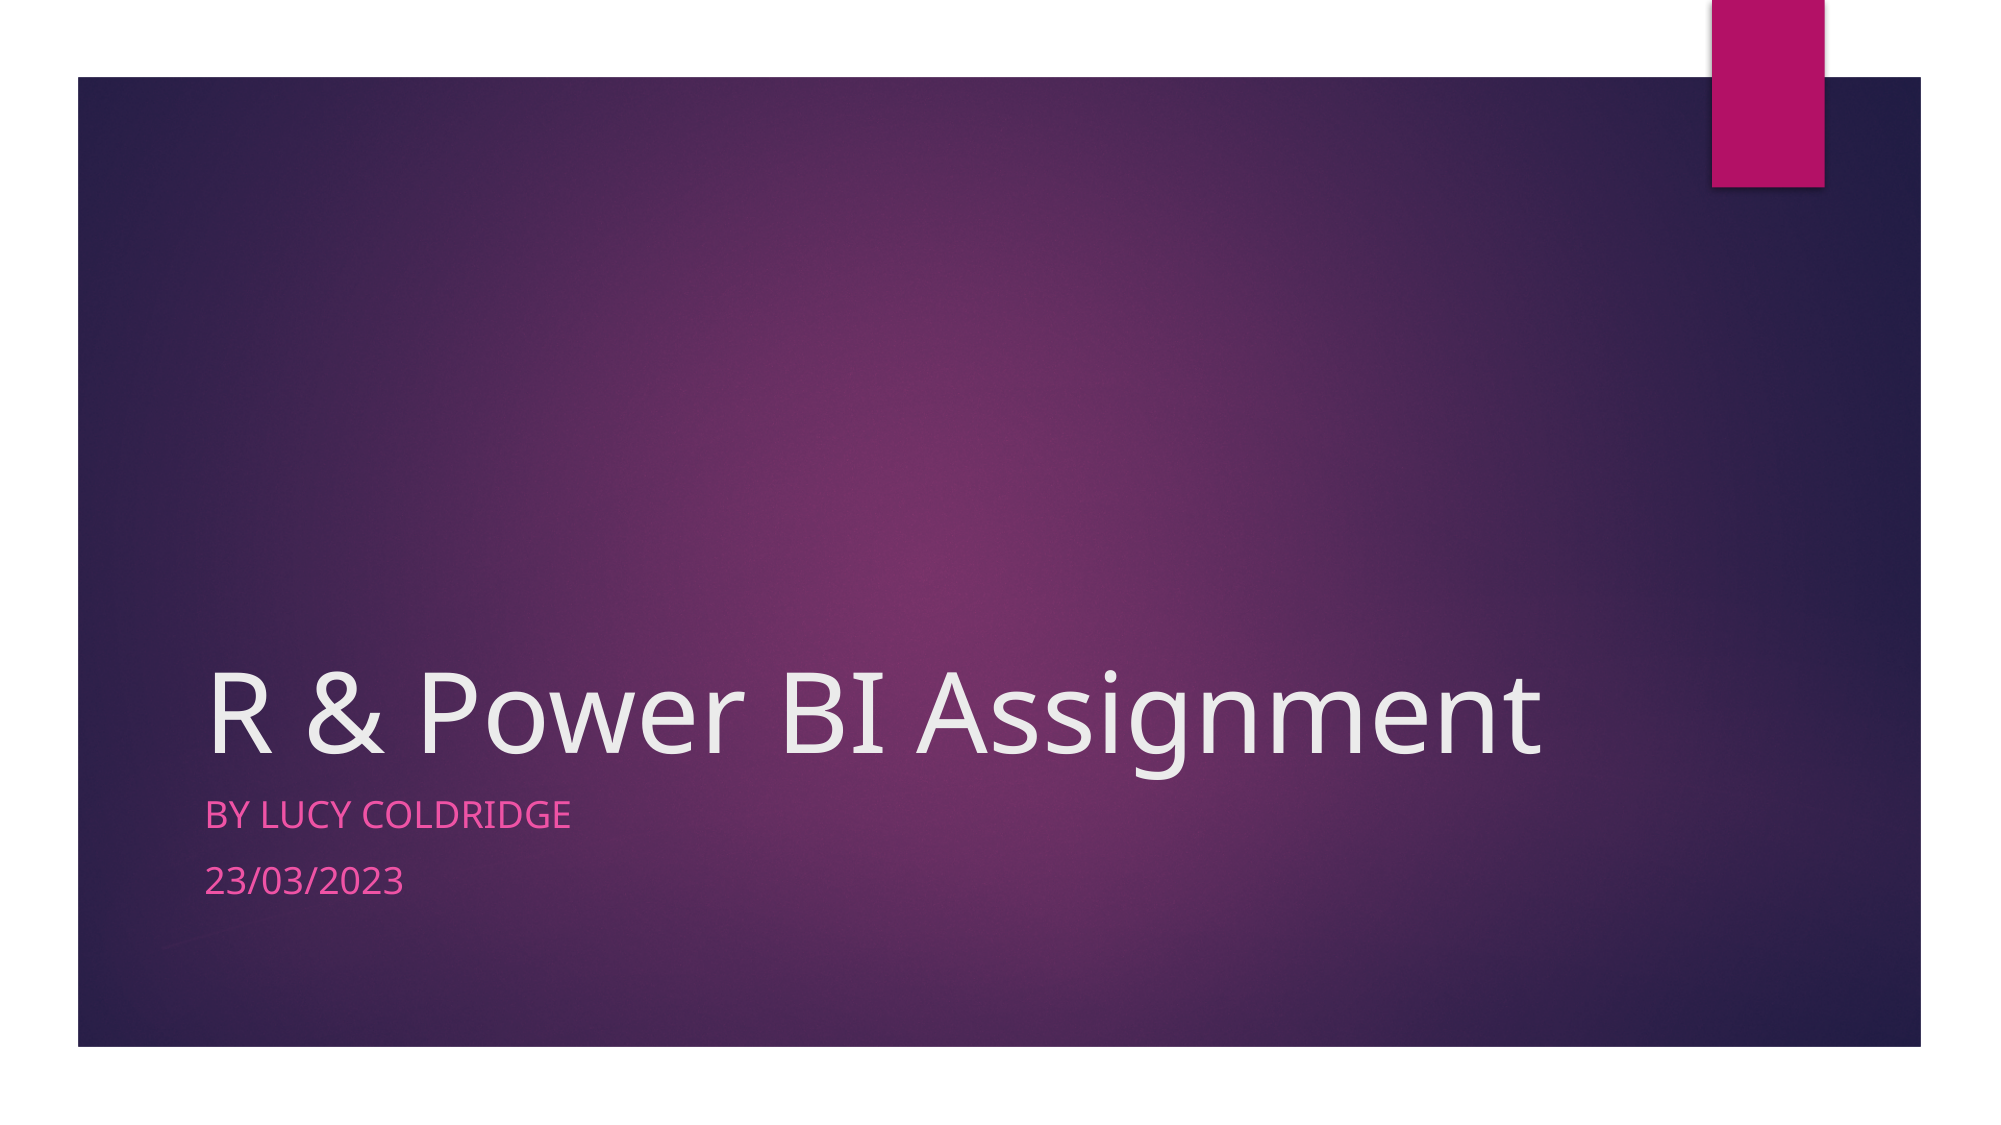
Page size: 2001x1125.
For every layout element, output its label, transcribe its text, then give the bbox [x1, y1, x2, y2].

subtitle By Lucy Coldridge 23/03/2023 [189, 783, 1638, 925]
title R & Power BI Assignment [189, 344, 1638, 783]
